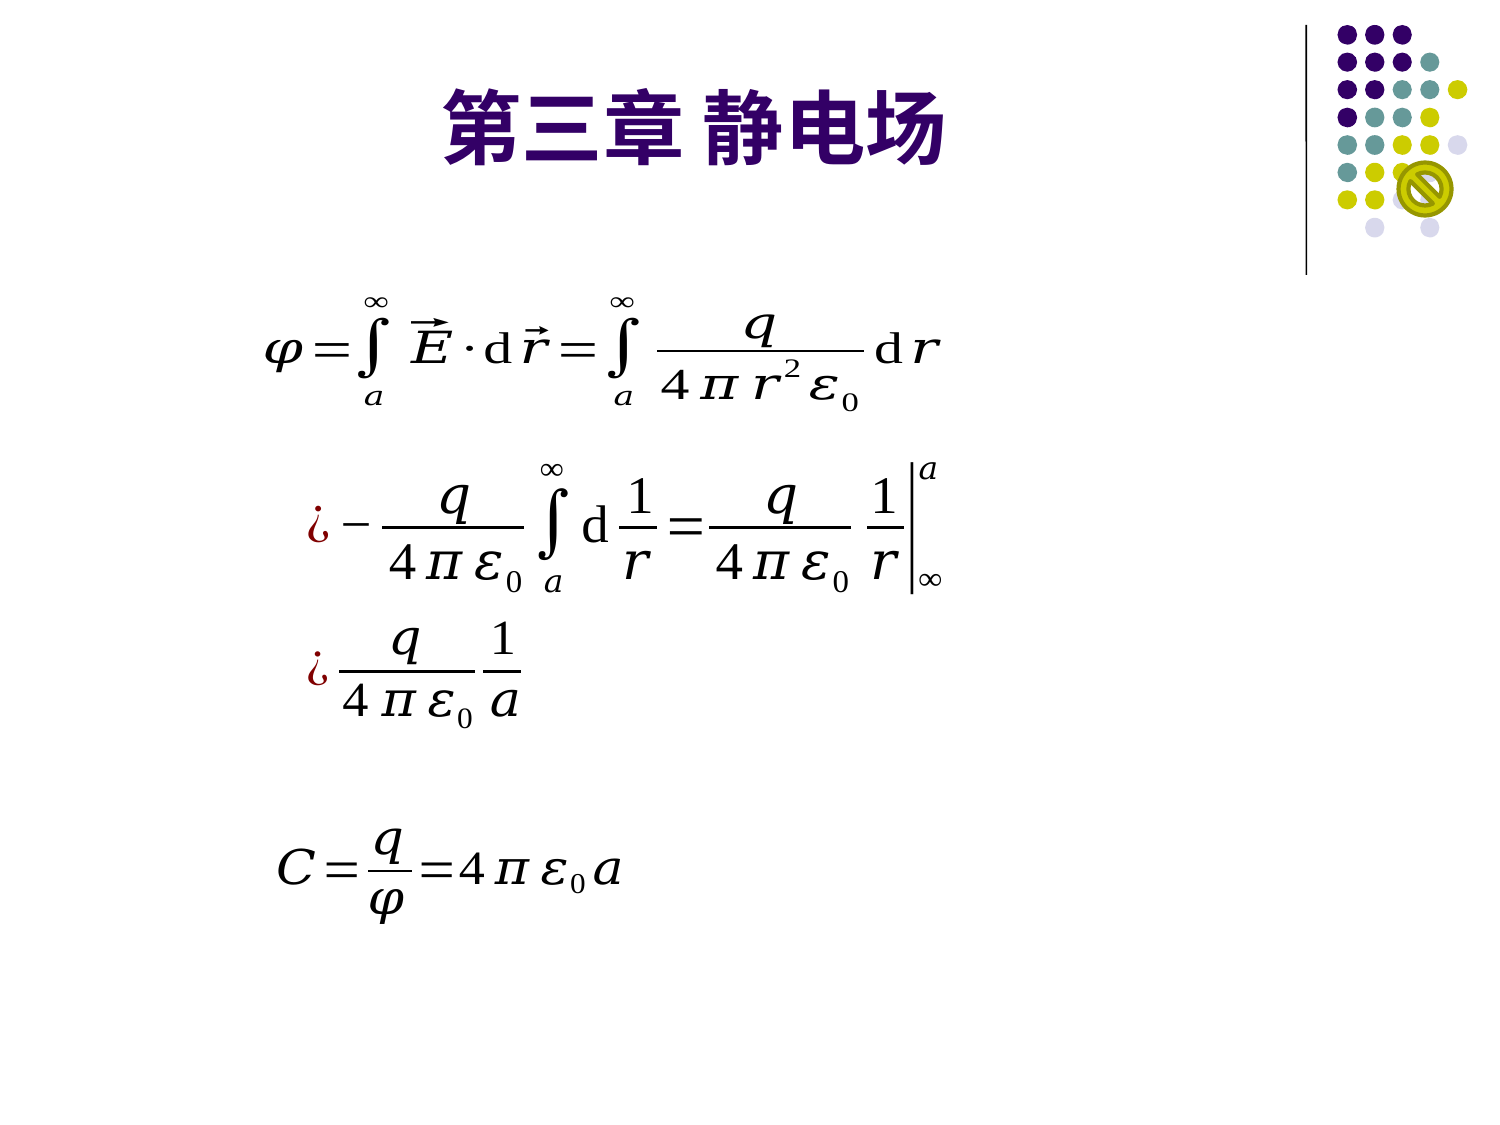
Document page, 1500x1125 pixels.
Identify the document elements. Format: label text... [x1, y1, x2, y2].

text_box 第三章 静电场 [75, 20, 1313, 233]
text_box [1396, 160, 1454, 218]
